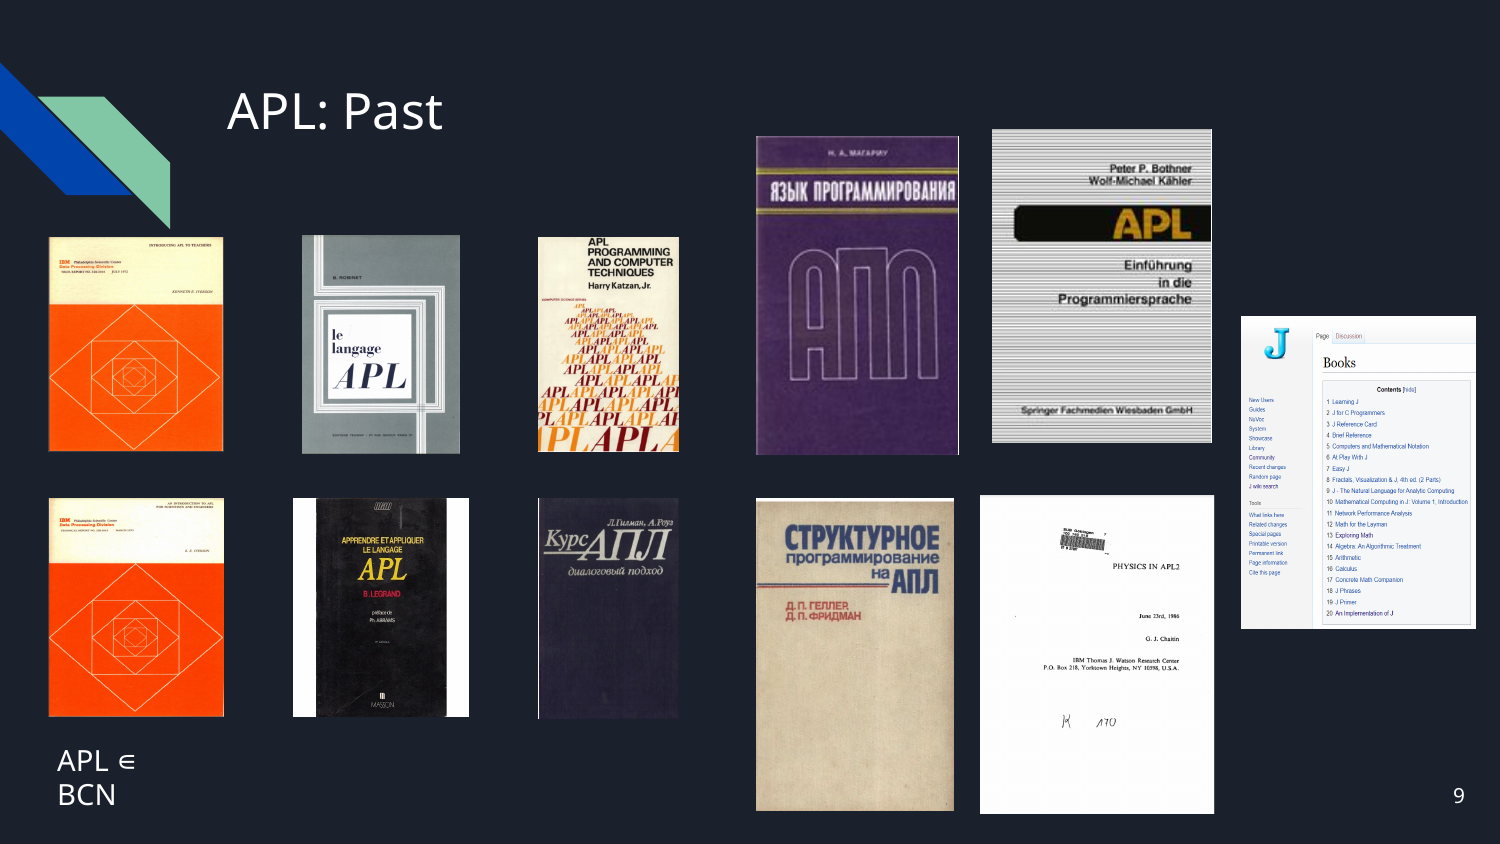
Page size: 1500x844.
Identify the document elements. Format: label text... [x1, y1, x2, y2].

picture [756, 497, 954, 811]
picture [48, 237, 225, 453]
title APL: Past [212, 64, 498, 164]
picture [755, 136, 960, 455]
picture [537, 498, 679, 720]
picture [1241, 316, 1477, 630]
picture [537, 237, 679, 453]
picture [48, 498, 225, 717]
picture [293, 498, 469, 718]
slide_number ‹#› [1389, 764, 1480, 830]
picture [979, 495, 1215, 814]
picture [992, 129, 1212, 443]
picture [301, 235, 461, 454]
